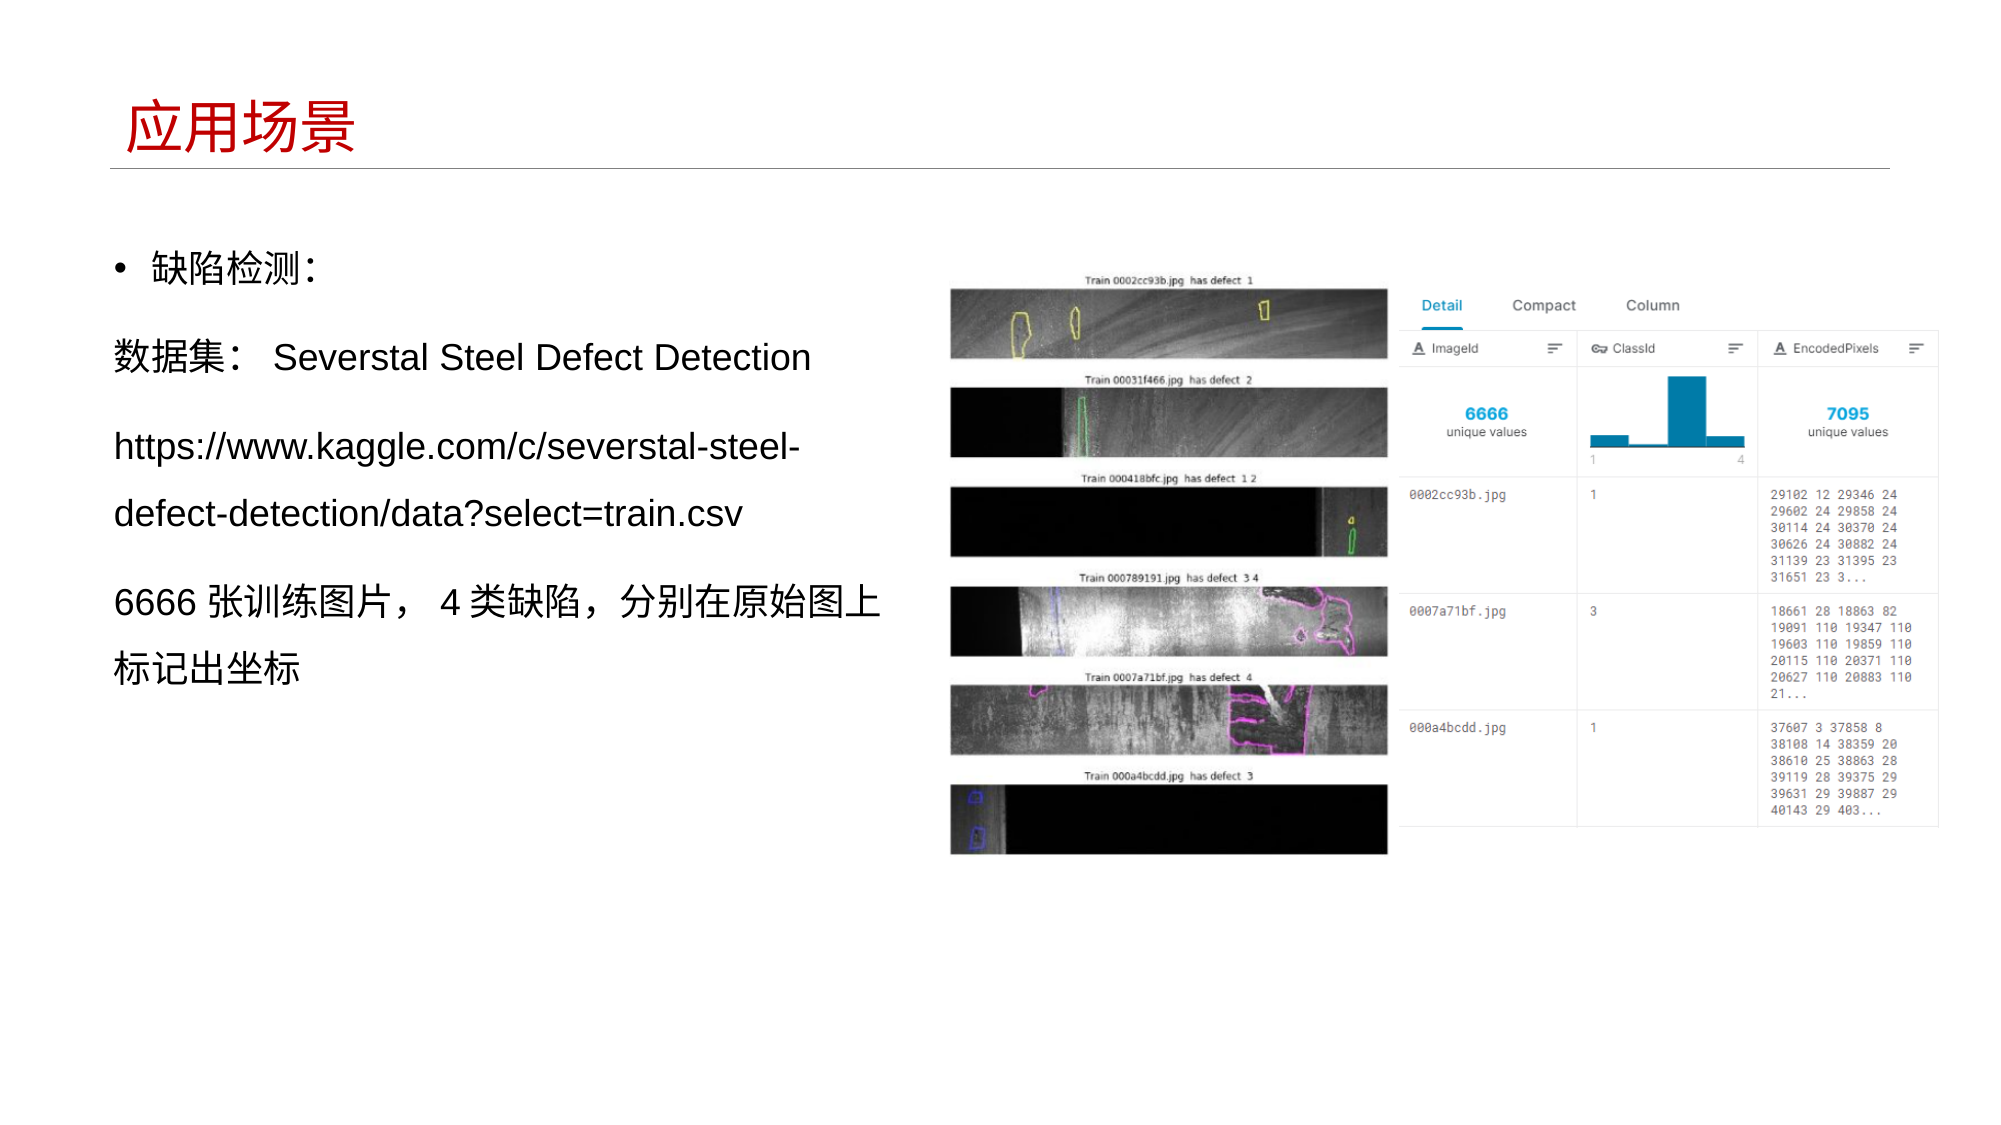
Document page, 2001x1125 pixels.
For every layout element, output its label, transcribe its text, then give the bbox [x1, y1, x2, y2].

title 应用场景 [109, 0, 1890, 169]
picture [949, 267, 1390, 857]
picture [1399, 296, 1939, 828]
list 缺陷检测： 数据集：Severstal Steel Defect Detection https://www.kaggle.com/c/severstal-steel-defect-detection/data?select=train.csv 6666张训练图片，4类缺陷，分别在原始图上标记出坐标 [99, 215, 931, 890]
